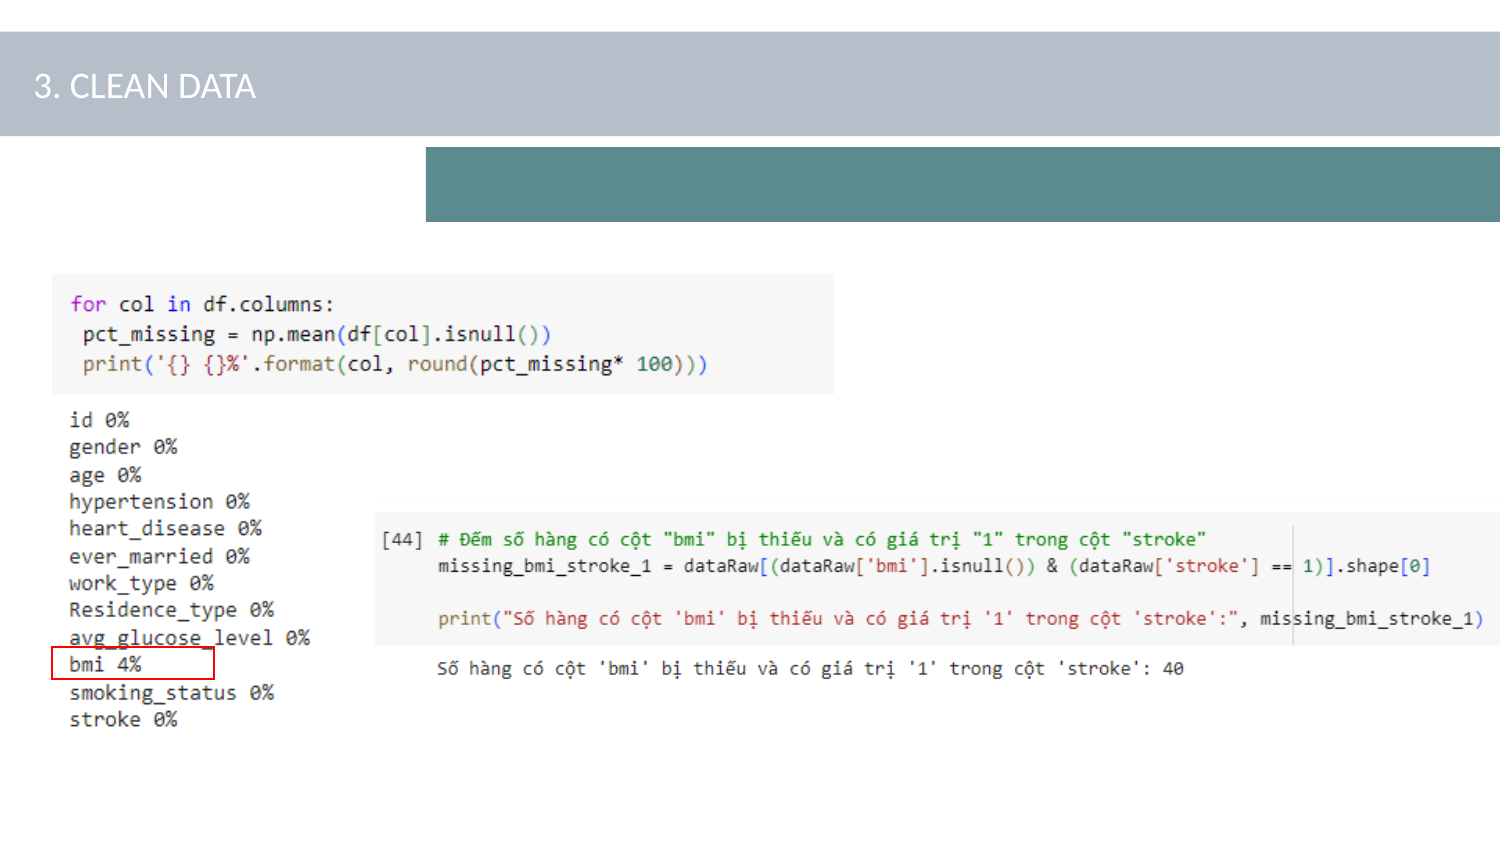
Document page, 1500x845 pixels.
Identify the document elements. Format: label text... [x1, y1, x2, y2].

text_box [0, 31, 1500, 137]
picture [52, 263, 1500, 758]
text_box 3. CLEAN DATA [18, 53, 633, 114]
text_box [425, 147, 1500, 222]
